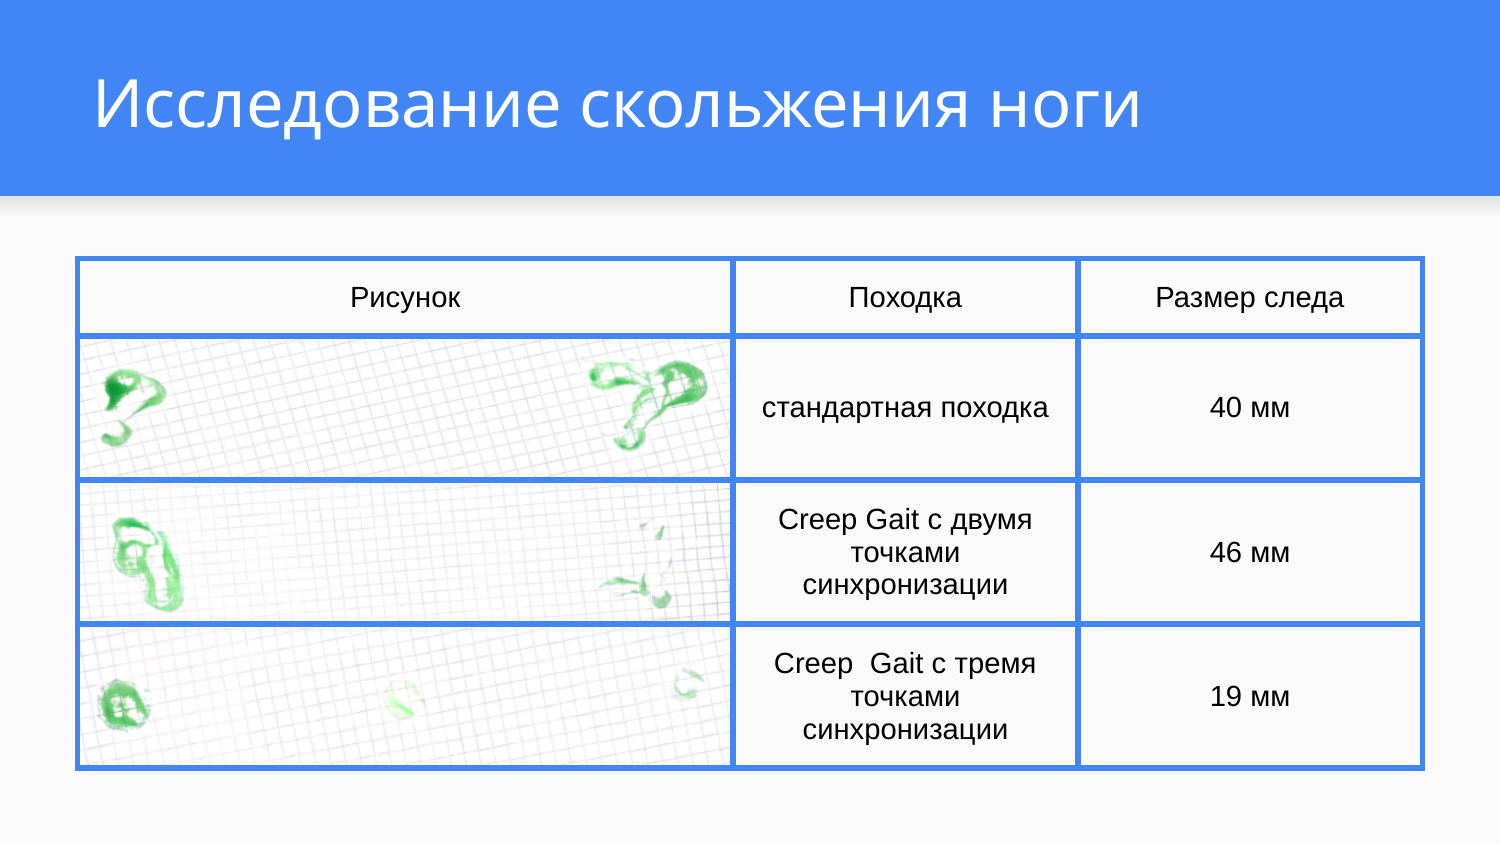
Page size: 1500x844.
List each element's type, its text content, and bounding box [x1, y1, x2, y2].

table_cell стандартная походка [737, 339, 1075, 477]
table_cell Creep Gait с двумя точками синхронизации [737, 483, 1075, 621]
table_cell 19 мм [1081, 627, 1420, 765]
table_header Размер следа [1081, 261, 1420, 333]
table_cell Creep Gait с тремя точками синхронизации [737, 627, 1075, 765]
table_header Рисунок [80, 261, 730, 333]
table_header Походка [736, 261, 1075, 333]
picture [77, 628, 734, 769]
picture [77, 335, 734, 481]
title Исследование скольжения ноги [77, 36, 1427, 163]
table_cell 40 мм [1081, 339, 1420, 477]
picture [77, 484, 734, 625]
table_cell 46 мм [1081, 483, 1420, 621]
